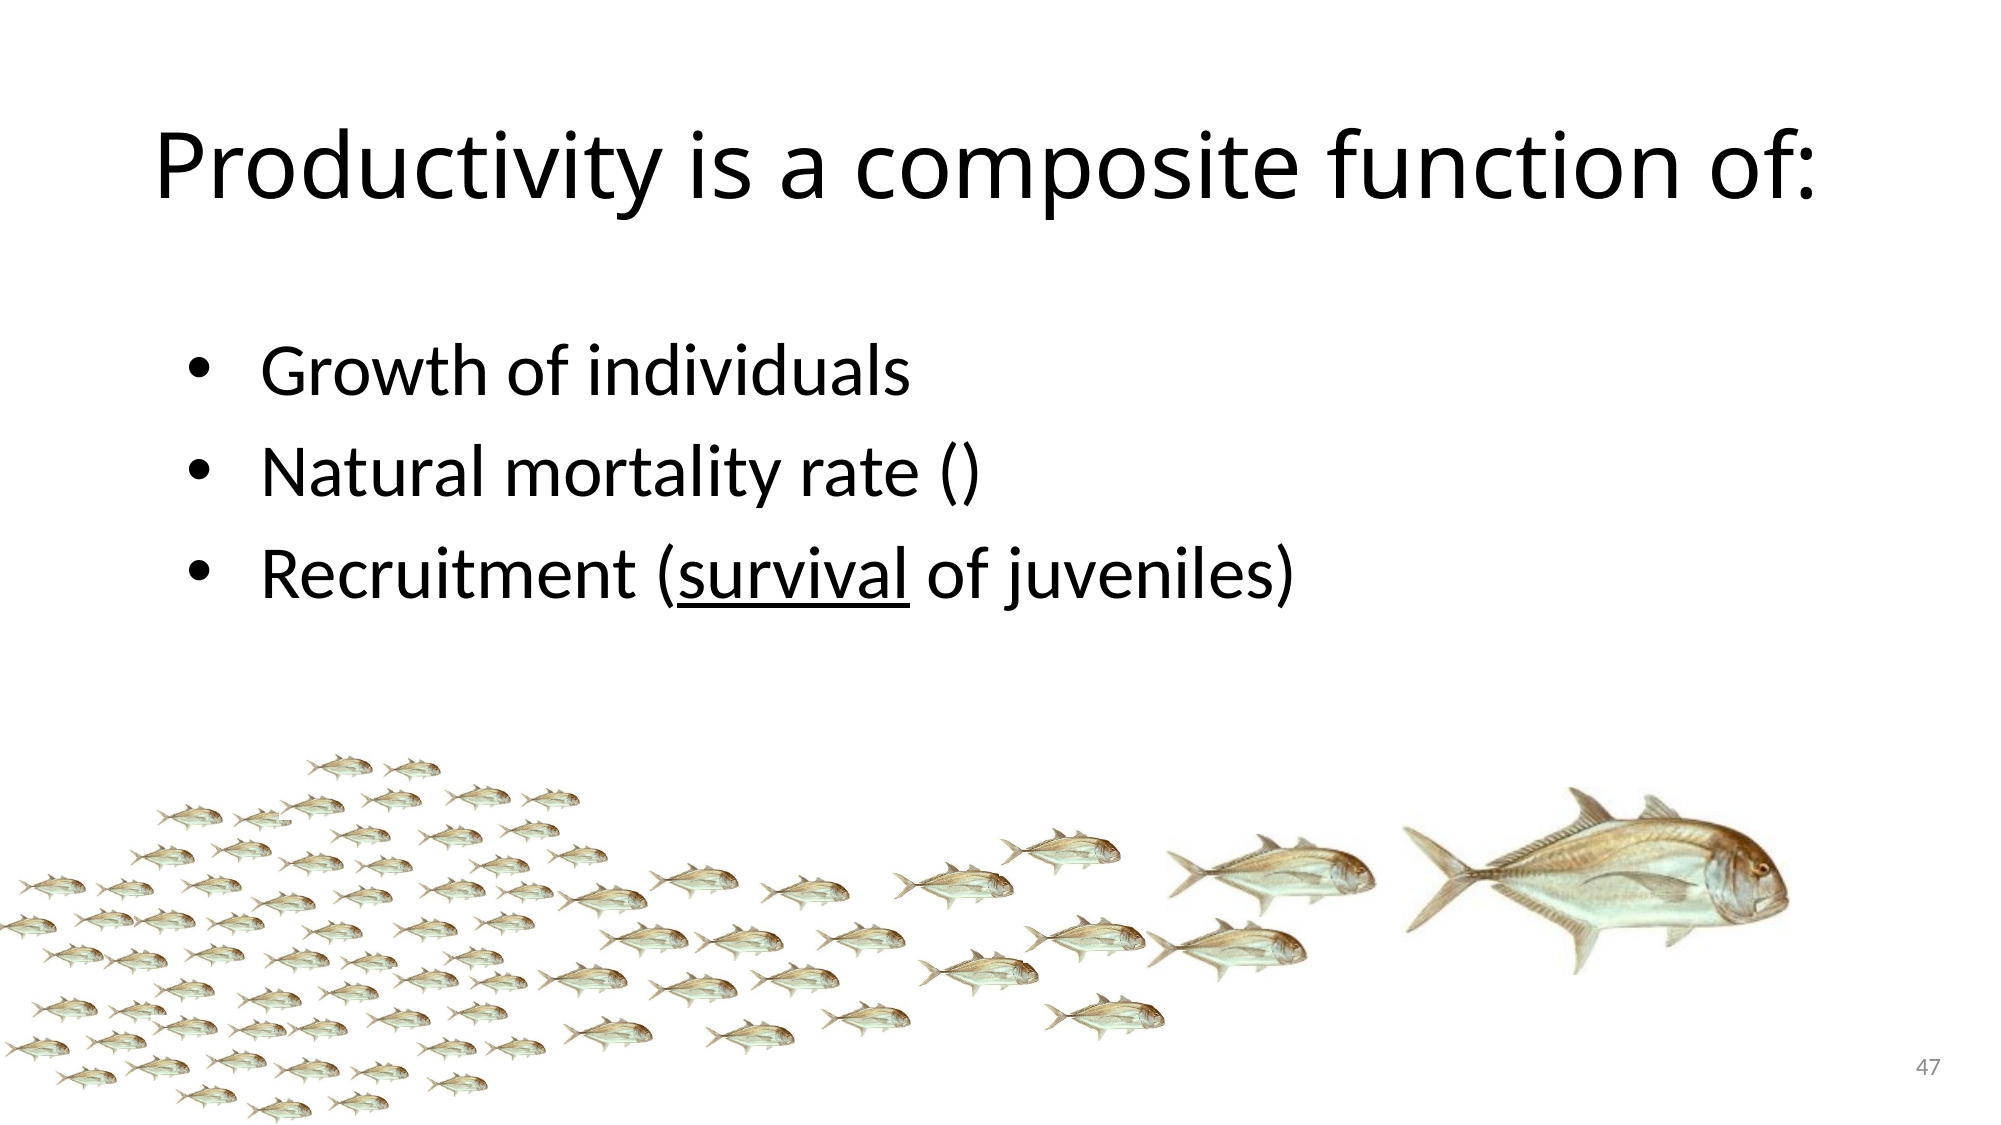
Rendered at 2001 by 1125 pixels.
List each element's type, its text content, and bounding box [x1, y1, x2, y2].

picture [1043, 993, 1165, 1041]
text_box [392, 877, 554, 971]
picture [556, 863, 739, 919]
picture [327, 1091, 389, 1116]
picture [426, 1072, 488, 1097]
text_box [236, 947, 392, 1042]
picture [246, 1097, 312, 1124]
picture [917, 915, 1308, 997]
picture [598, 922, 689, 958]
picture [536, 962, 628, 998]
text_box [250, 851, 413, 945]
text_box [124, 1015, 287, 1109]
picture [704, 1019, 795, 1055]
picture [1401, 787, 1791, 975]
picture [484, 1036, 546, 1061]
picture [820, 1001, 911, 1037]
picture [546, 844, 608, 869]
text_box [417, 784, 580, 879]
picture [273, 1057, 340, 1084]
picture [759, 875, 850, 911]
slide_number 47 [1506, 1035, 1957, 1096]
title Productivity is a composite function of: [137, 59, 1863, 278]
picture [1166, 834, 1377, 917]
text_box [365, 967, 528, 1062]
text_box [4, 996, 167, 1090]
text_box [102, 908, 265, 1003]
picture [349, 1061, 409, 1085]
picture [749, 962, 840, 998]
picture [892, 828, 1121, 910]
picture [815, 922, 906, 958]
picture [562, 1016, 653, 1052]
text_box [279, 754, 441, 848]
picture [647, 972, 738, 1008]
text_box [129, 804, 292, 899]
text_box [0, 874, 154, 968]
picture [693, 924, 784, 961]
